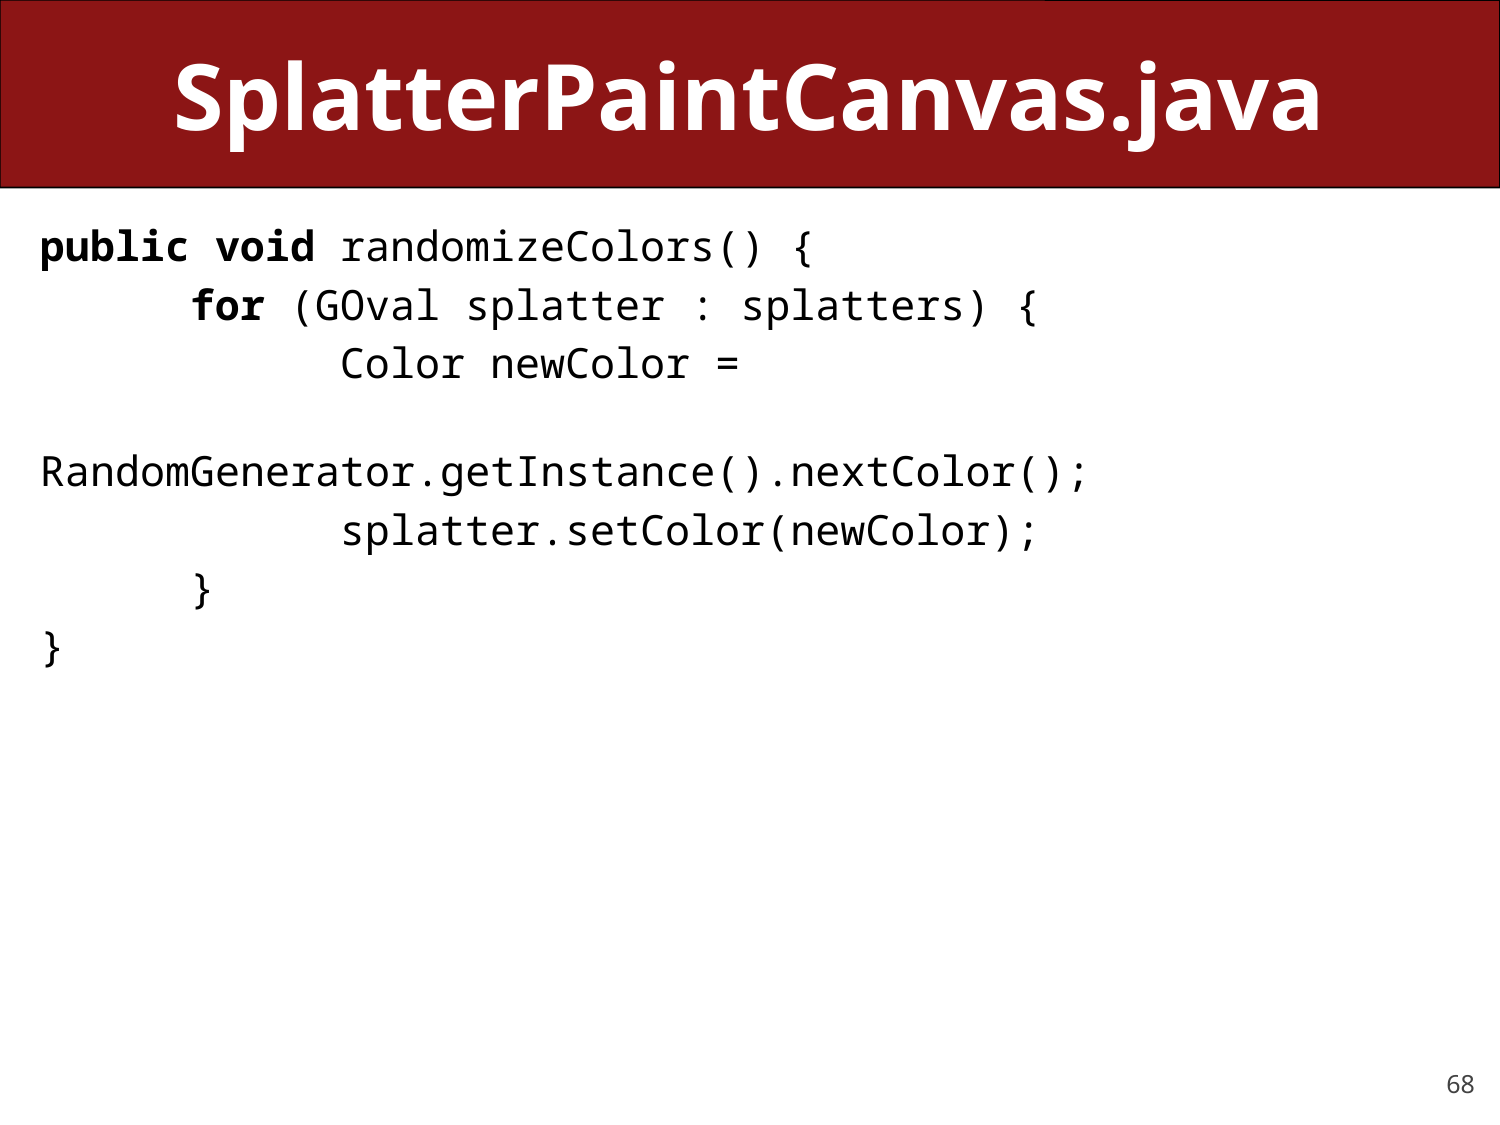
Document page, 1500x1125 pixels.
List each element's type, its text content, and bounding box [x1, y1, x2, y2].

title SplatterPaintCanvas.java [75, 0, 1425, 188]
list public void randomizeColors() { for (GOval splatter : splatters) { Color newColor = RandomGenerator.getInstance().nextColor(); splatter.setColor(newColor); } } [24, 212, 1475, 1063]
